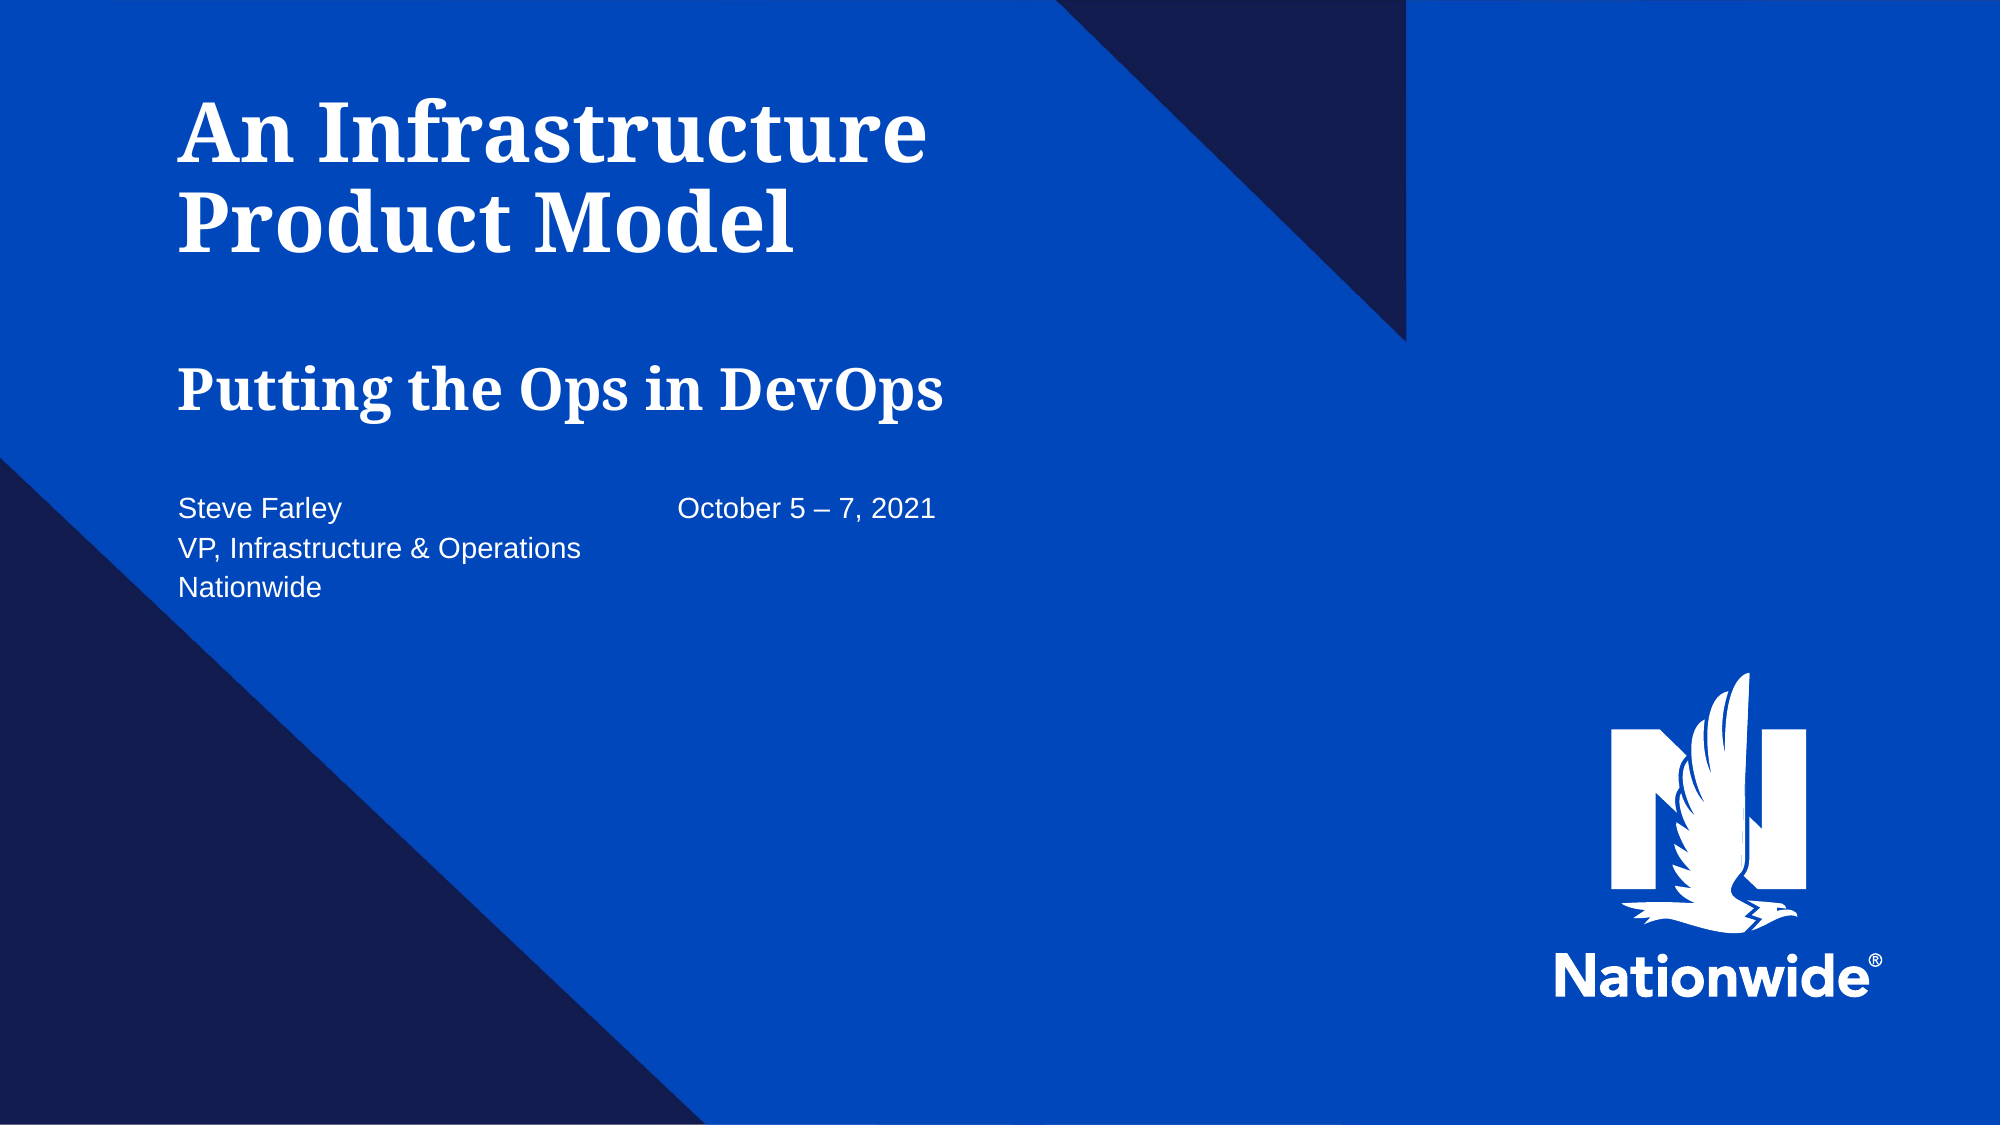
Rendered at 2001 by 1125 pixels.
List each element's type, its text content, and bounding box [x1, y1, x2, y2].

list October 5 – 7, 2021 [677, 485, 1125, 648]
title An Infrastructure Product Model Putting the Ops in DevOps [177, 90, 1285, 362]
picture [0, 0, 2000, 1125]
list Steve Farley VP, Infrastructure & Operations Nationwide [177, 485, 625, 648]
